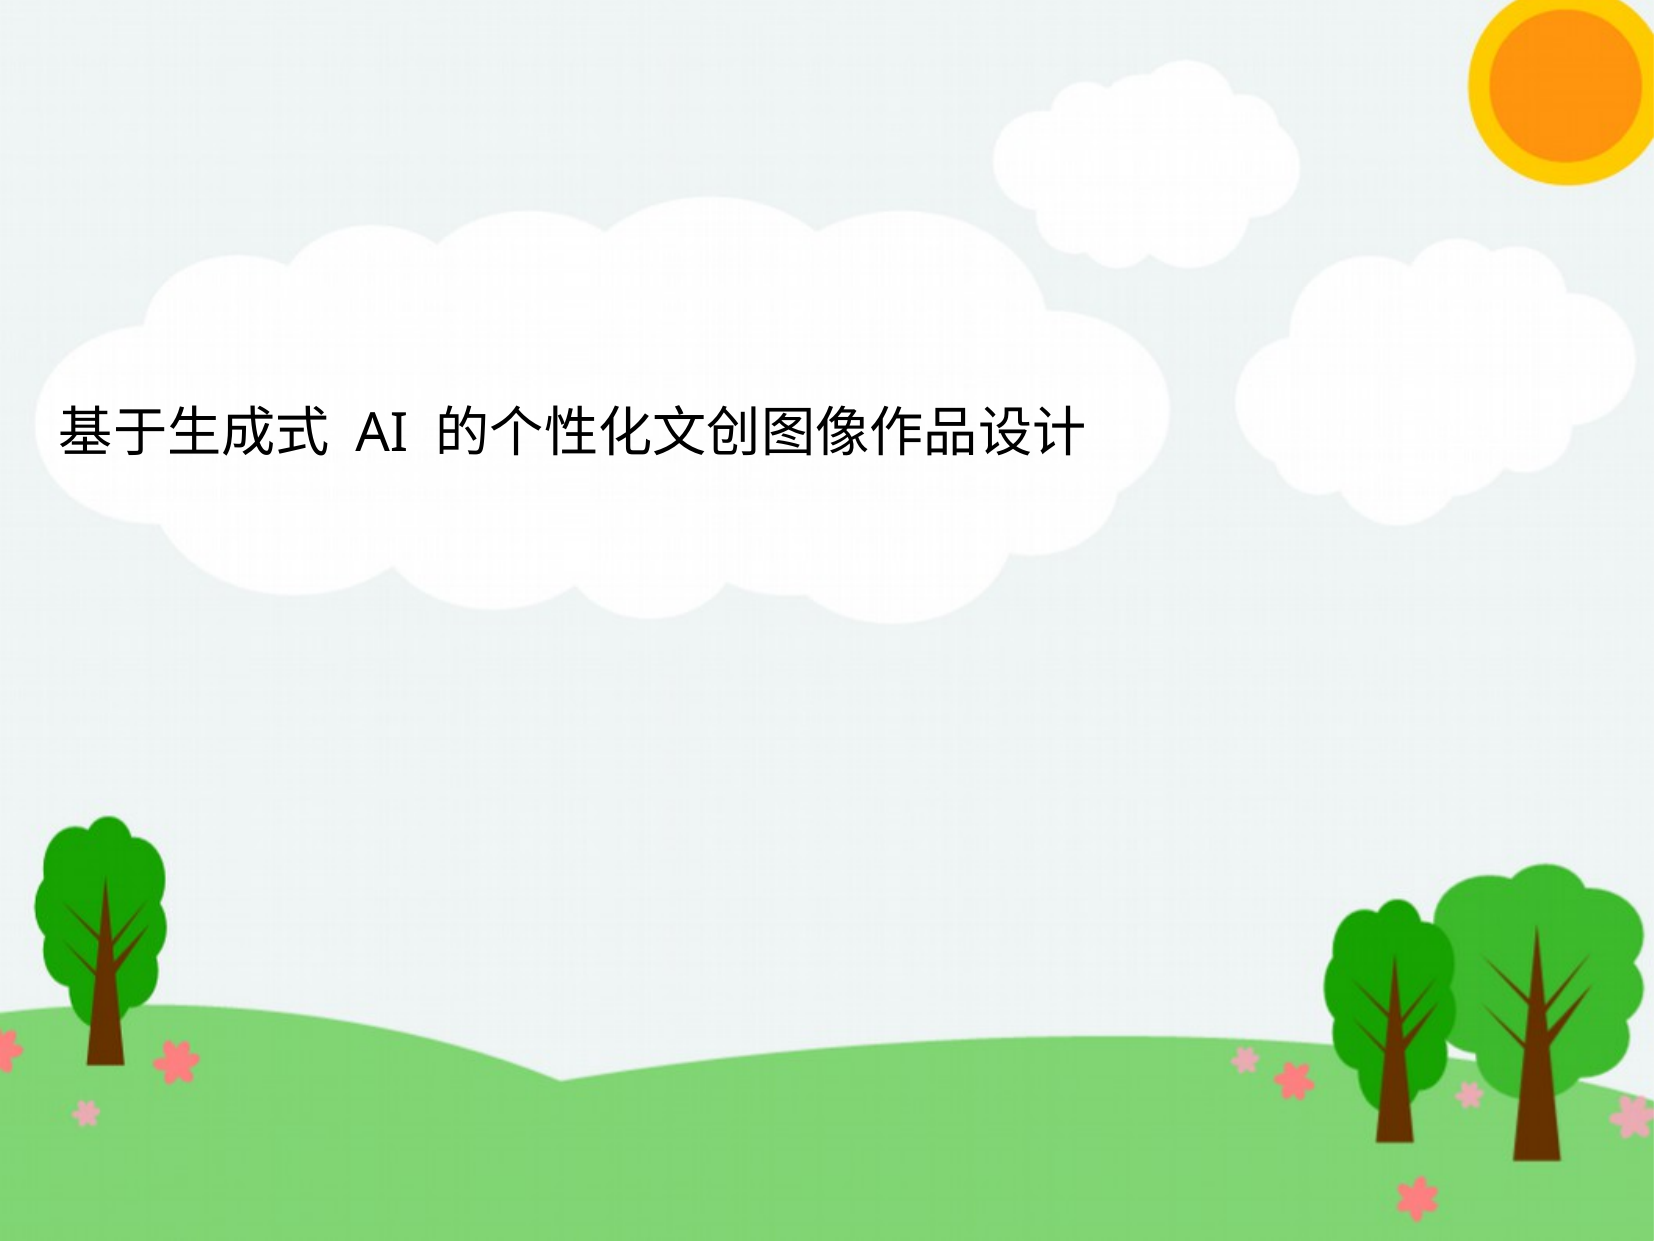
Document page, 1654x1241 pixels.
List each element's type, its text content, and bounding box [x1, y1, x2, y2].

title 基于生成式 AI 的个性化文创图像作品设计 [29, 283, 1494, 577]
picture [0, 0, 1654, 1241]
